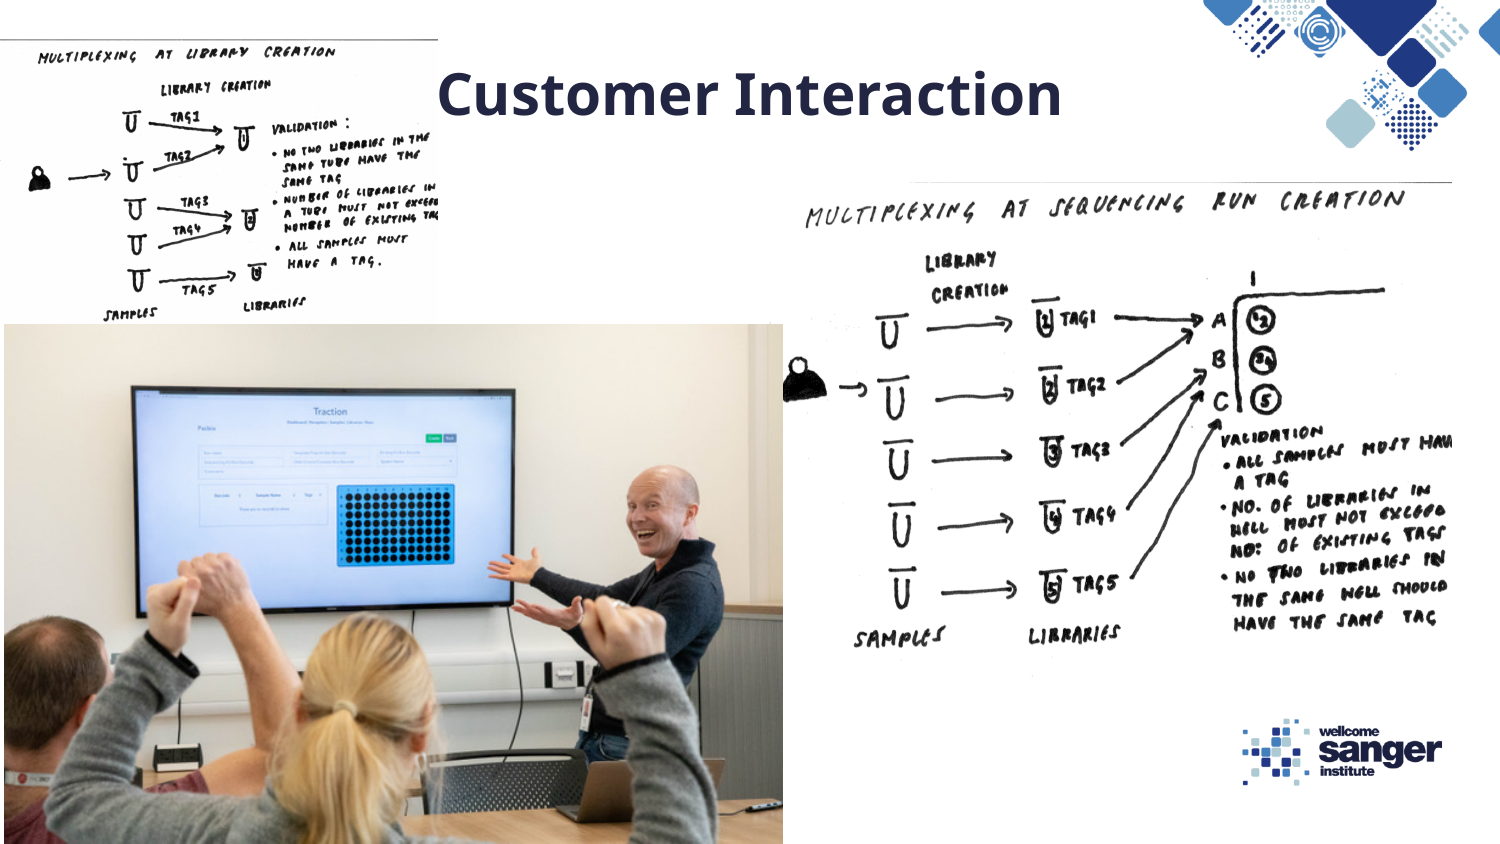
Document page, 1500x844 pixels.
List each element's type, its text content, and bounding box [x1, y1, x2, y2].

picture [0, 0, 1500, 844]
list Customer Interaction [438, 58, 1134, 207]
